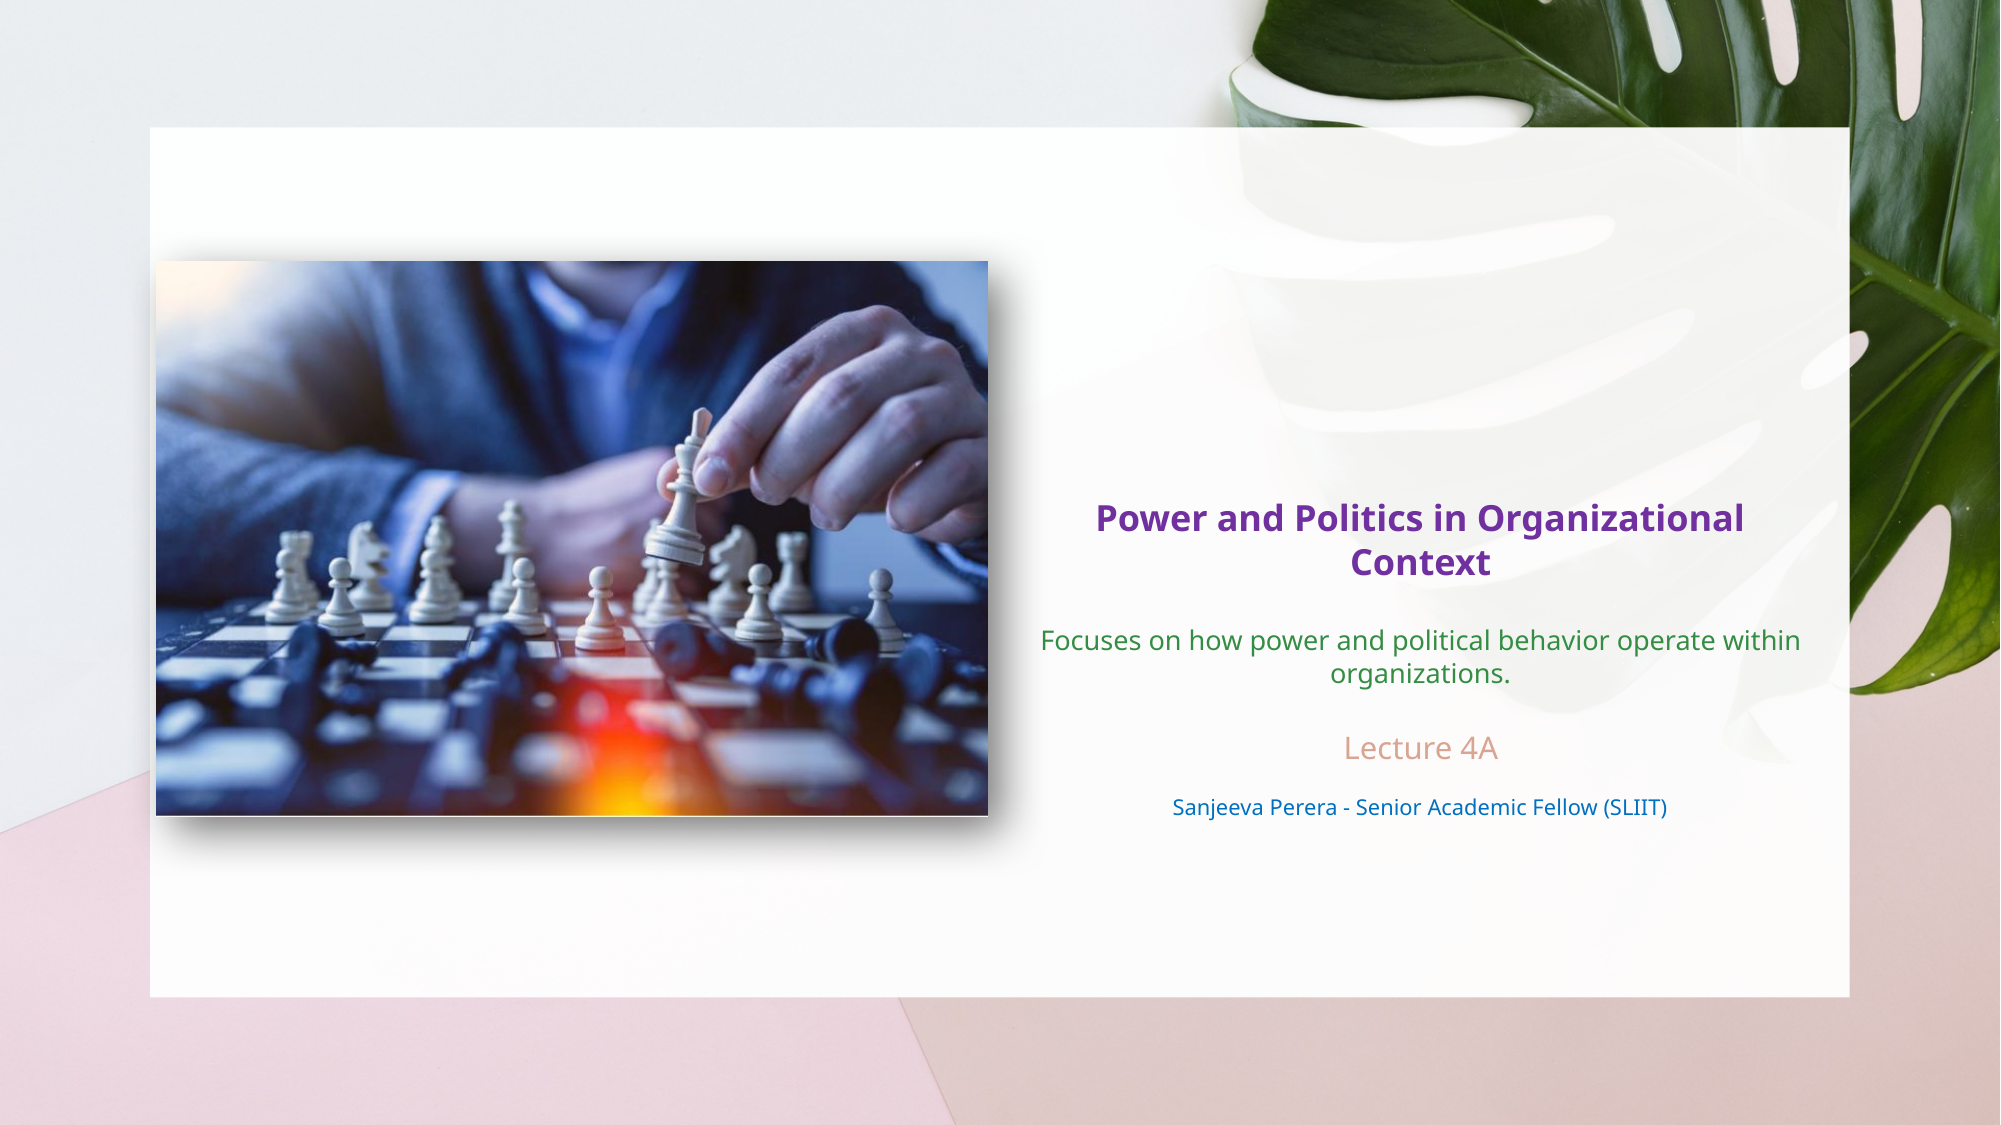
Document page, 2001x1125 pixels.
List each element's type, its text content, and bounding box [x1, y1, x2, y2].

picture [0, 0, 2000, 1125]
title Power and Politics in Organizational Context Focuses on how power and political behavior operate within organizations. Lecture 4A Sanjeeva Perera - Senior Academic Fellow (SLIIT) [1014, 266, 1827, 859]
